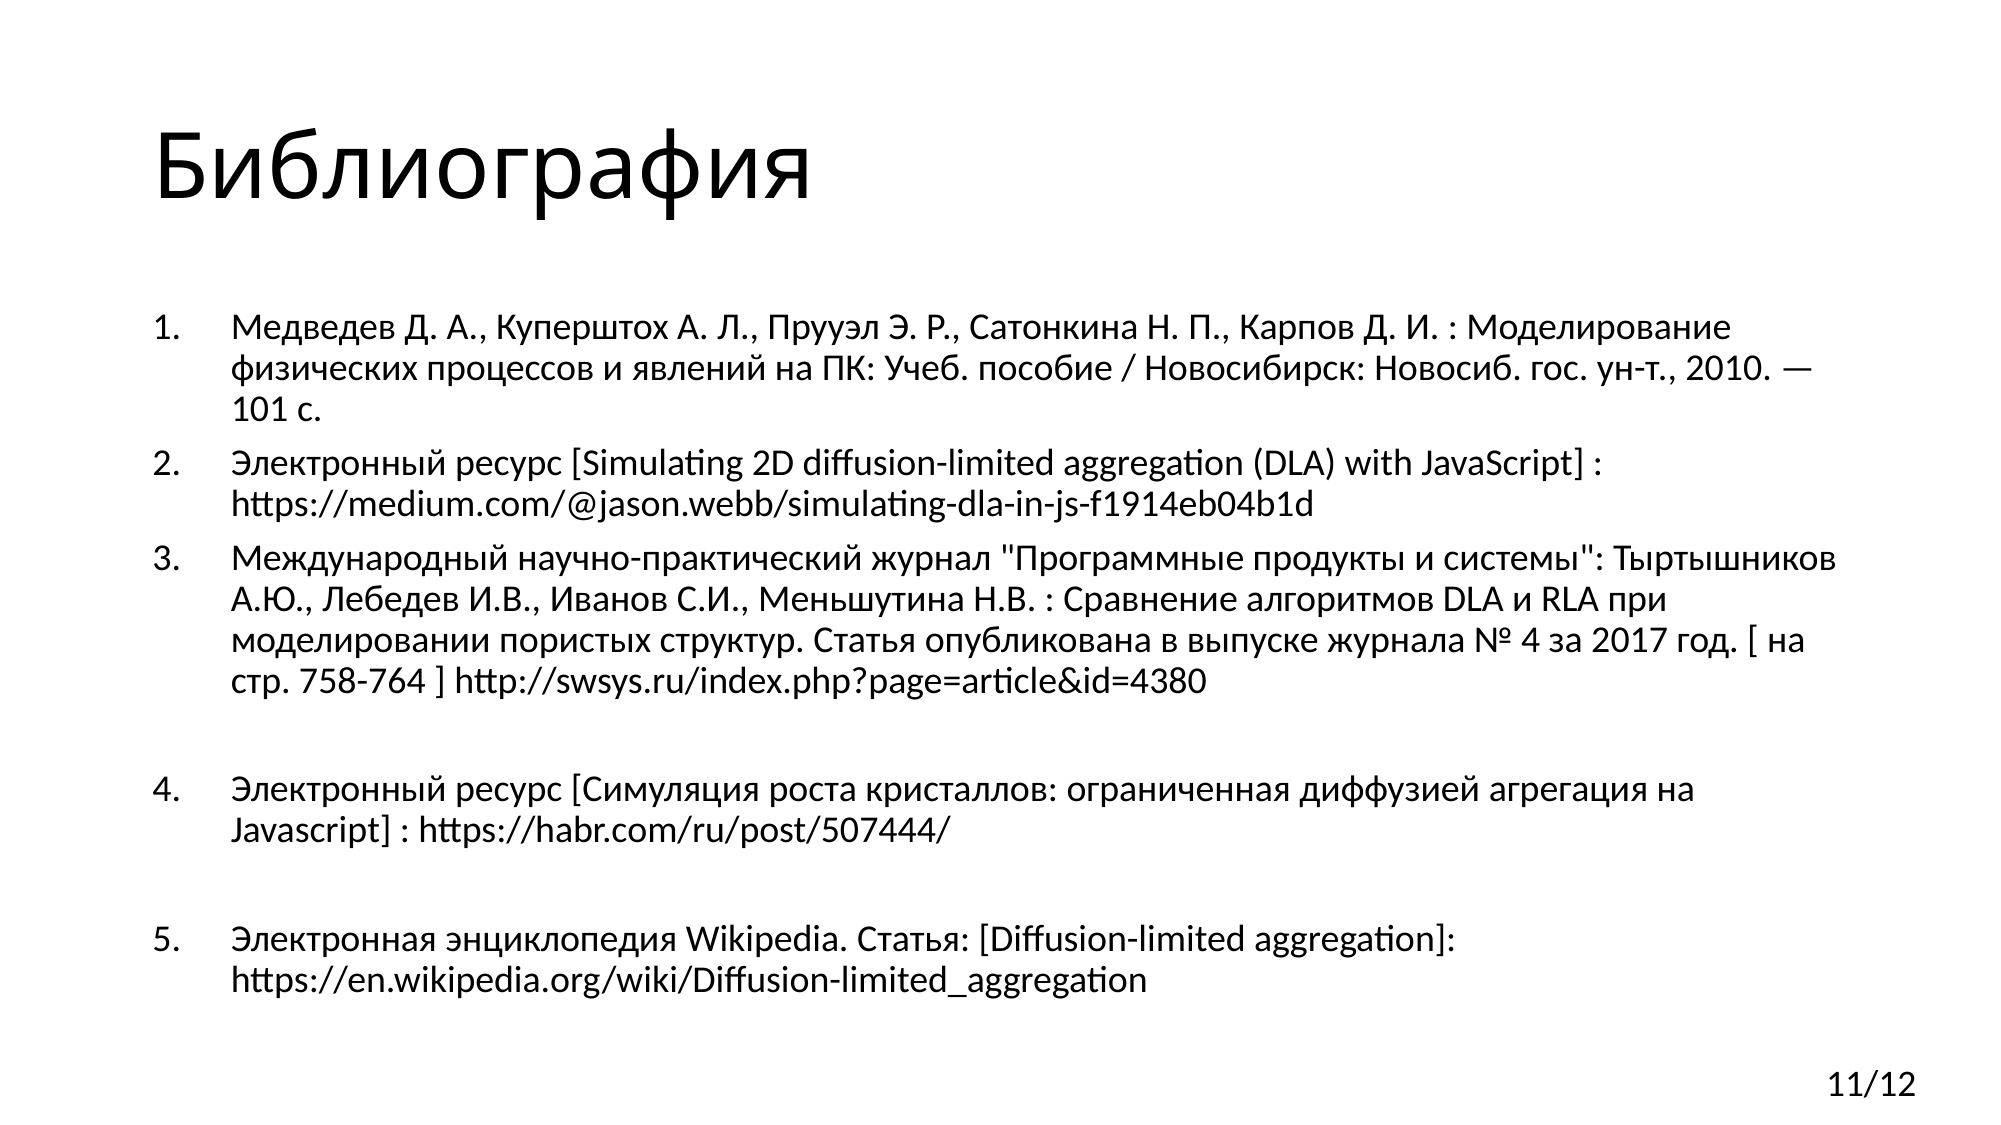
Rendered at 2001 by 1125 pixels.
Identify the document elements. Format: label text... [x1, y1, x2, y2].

text_box 11/12 [1811, 1051, 2000, 1112]
title Библиография [137, 59, 1863, 278]
list Медведев Д. А., Куперштох А. Л., Прууэл Э. Р., Сатонкина Н. П., Карпов Д. И. : Моделирование физических процессов и явлений на ПК: Учеб. пособие / Новосибирск: Новосиб. гос. ун-т., 2010. — 101 с. Электронный ресурс [Simulating 2D diffusion-limited aggregation (DLA) with JavaScript] : https://medium.com/@jason.webb/simulating-dla-in-js-f1914eb04b1d Международный научно-практический журнал "Программные продукты и системы": Тыртышников А.Ю., Лебедев И.В., Иванов С.И., Меньшутина Н.В. : Сравнение алгоритмов DLA и RLA при моделировании пористых структур. Статья опубликована в выпуске журнала № 4 за 2017 год. [ на стр. 758-764 ] http://swsys.ru/index.php?page=article&id=4380 Электронный ресурс [Симуляция роста кристаллов: ограниченная диффузией агрегация на Javascript] : https://habr.com/ru/post/507444/ Электронная энциклопедия Wikipedia. Статья: [Diffusion-limited aggregation]: https://en.wikipedia.org/wiki/Diffusion-limited_aggregation [137, 299, 1863, 1014]
